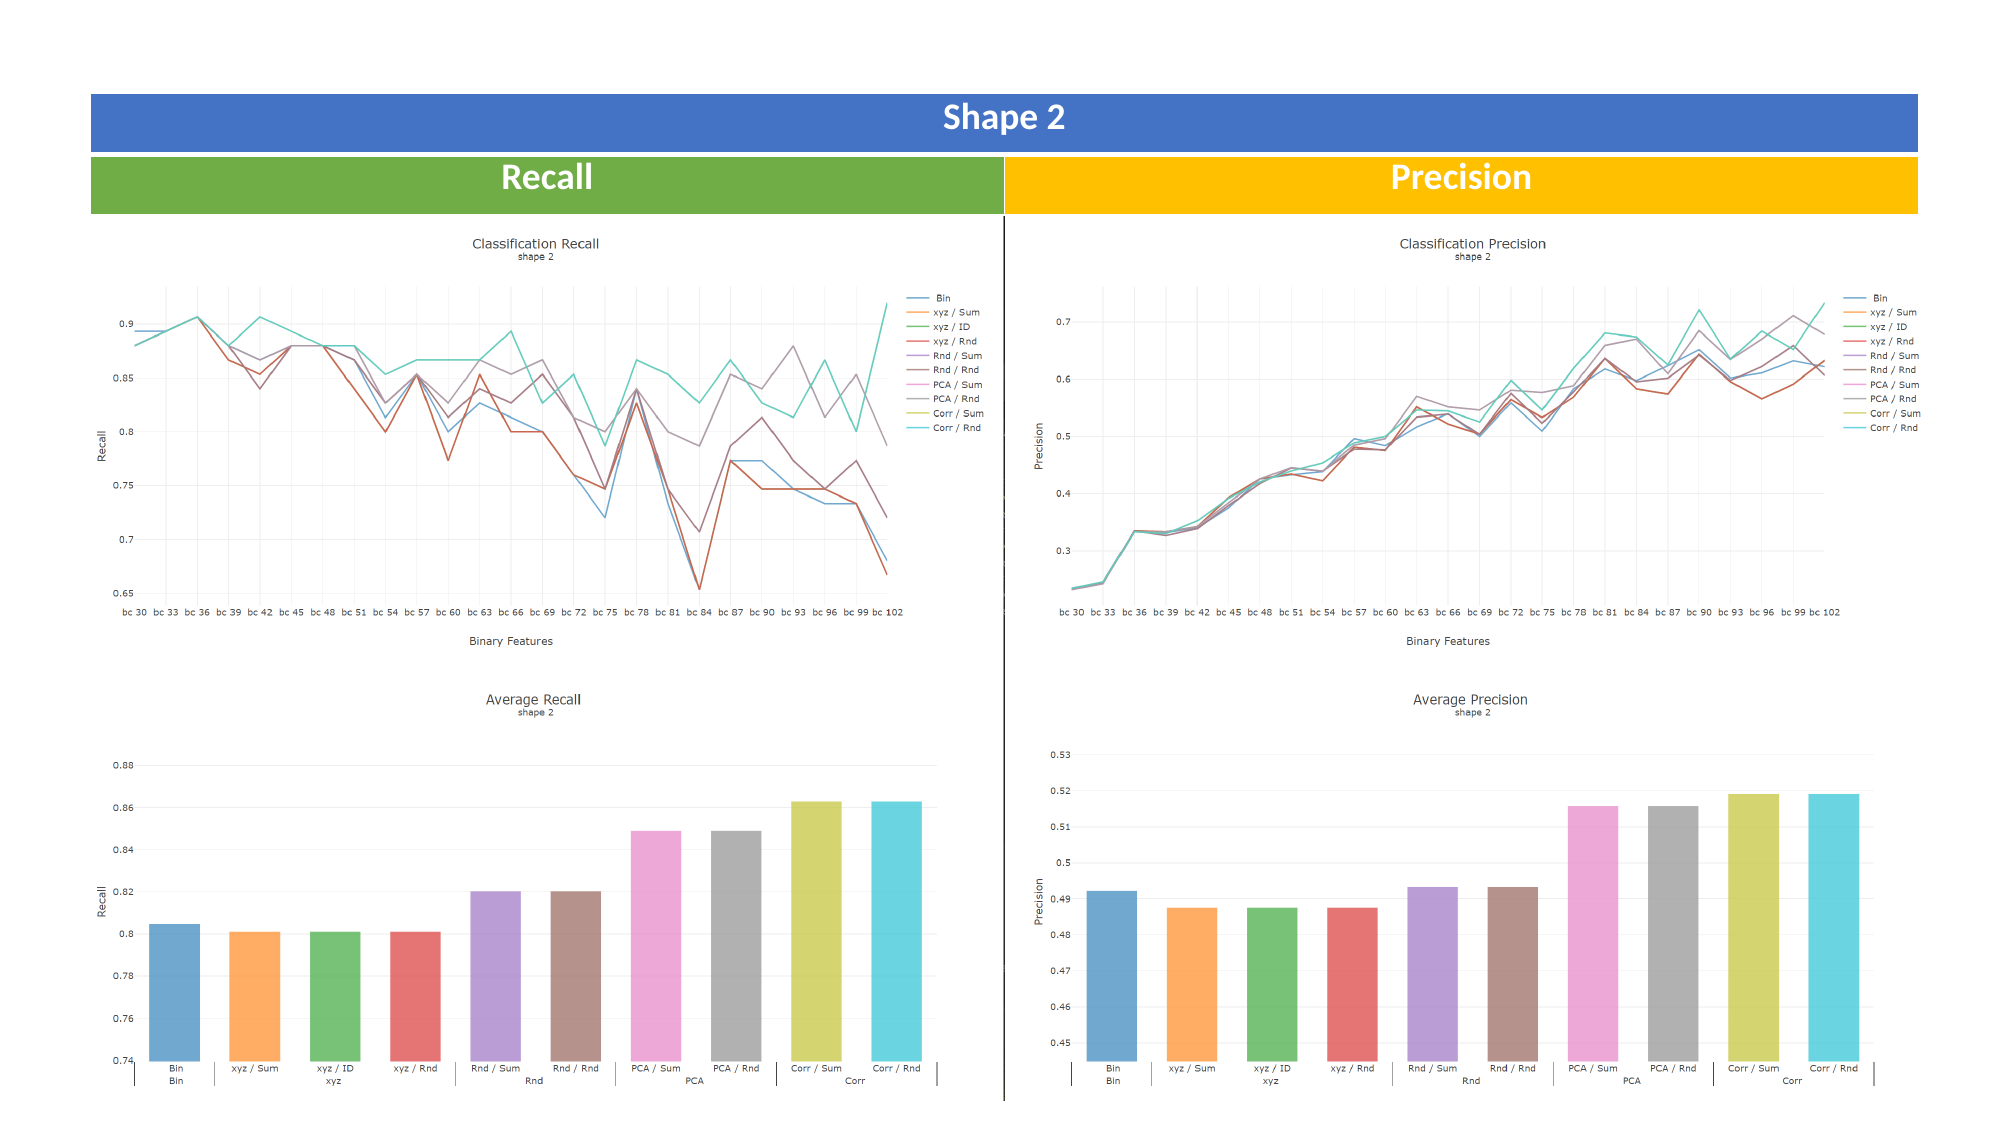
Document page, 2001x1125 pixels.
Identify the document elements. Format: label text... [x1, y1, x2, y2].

picture [78, 215, 1931, 1101]
table_cell Recall [91, 157, 1004, 214]
table_cell Precision [1005, 157, 1918, 214]
table_header Shape 2 [91, 94, 1918, 152]
